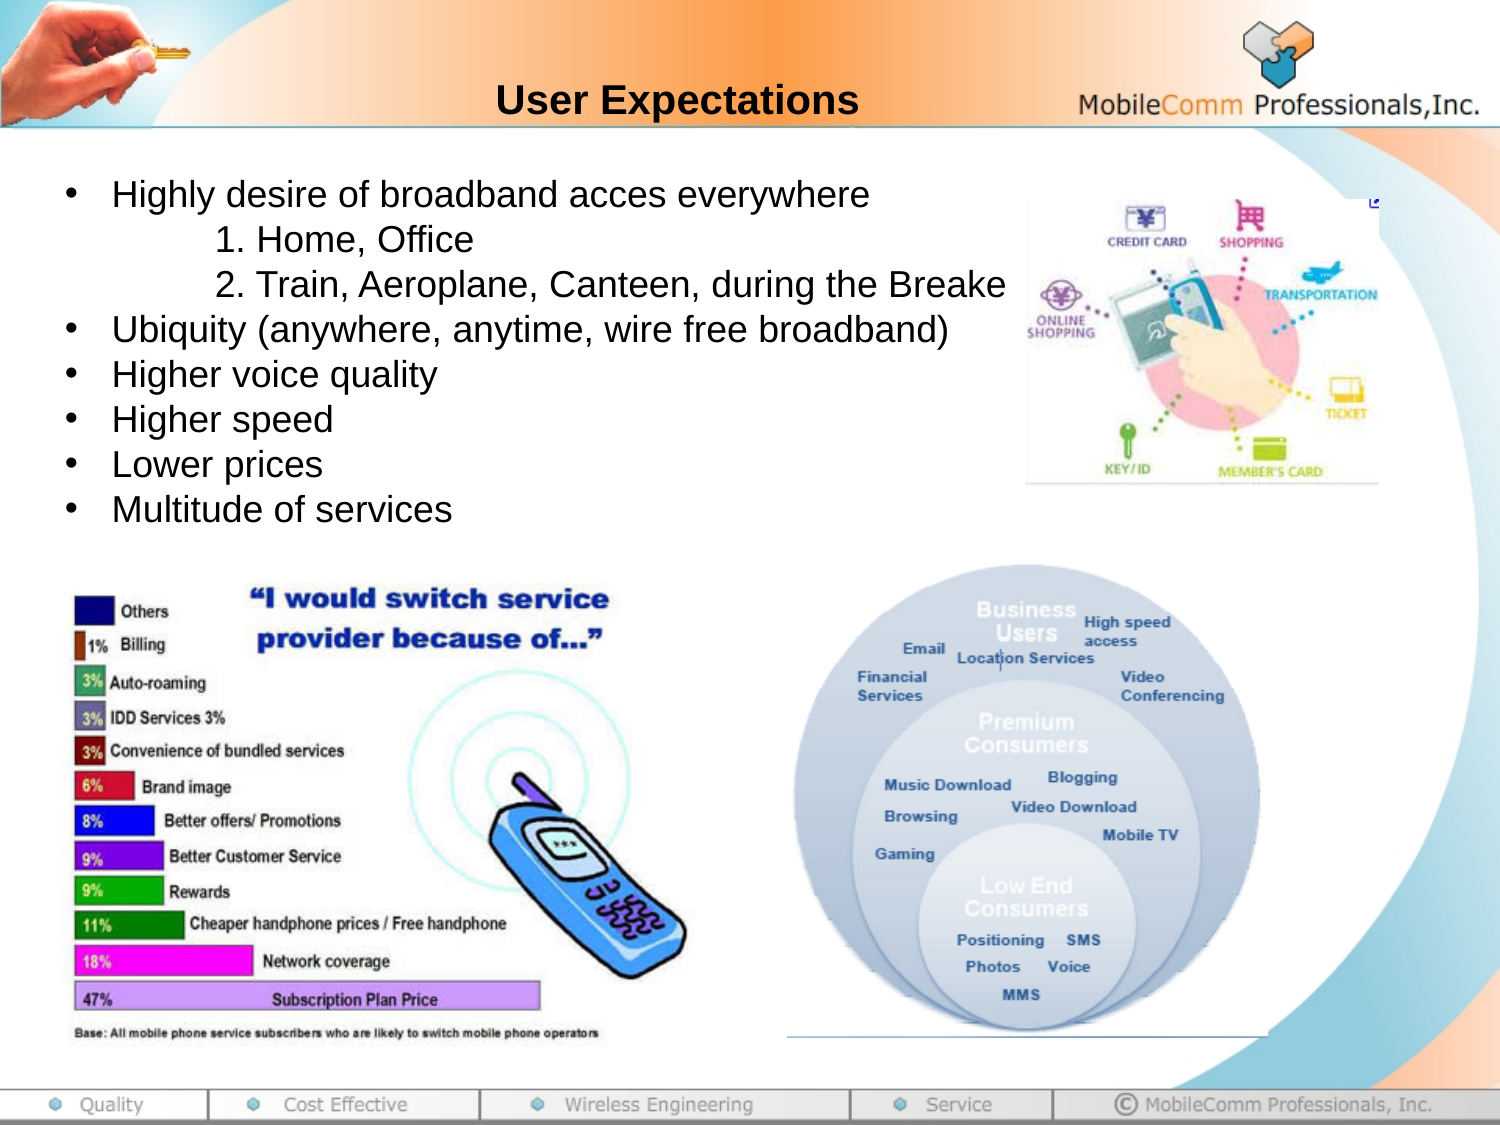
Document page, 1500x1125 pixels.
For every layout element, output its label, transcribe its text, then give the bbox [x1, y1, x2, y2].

text_box Highly desire of broadband acces everywhere 1. Home, Office 2. Train, Aeroplane, Canteen, during the Breake Ubiquity (anywhere, anytime, wire free broadband) Higher voice quality Higher speed Lower prices Multitude of services [50, 162, 1087, 538]
picture [0, 0, 1500, 1125]
title User Expectations [87, 45, 1188, 150]
